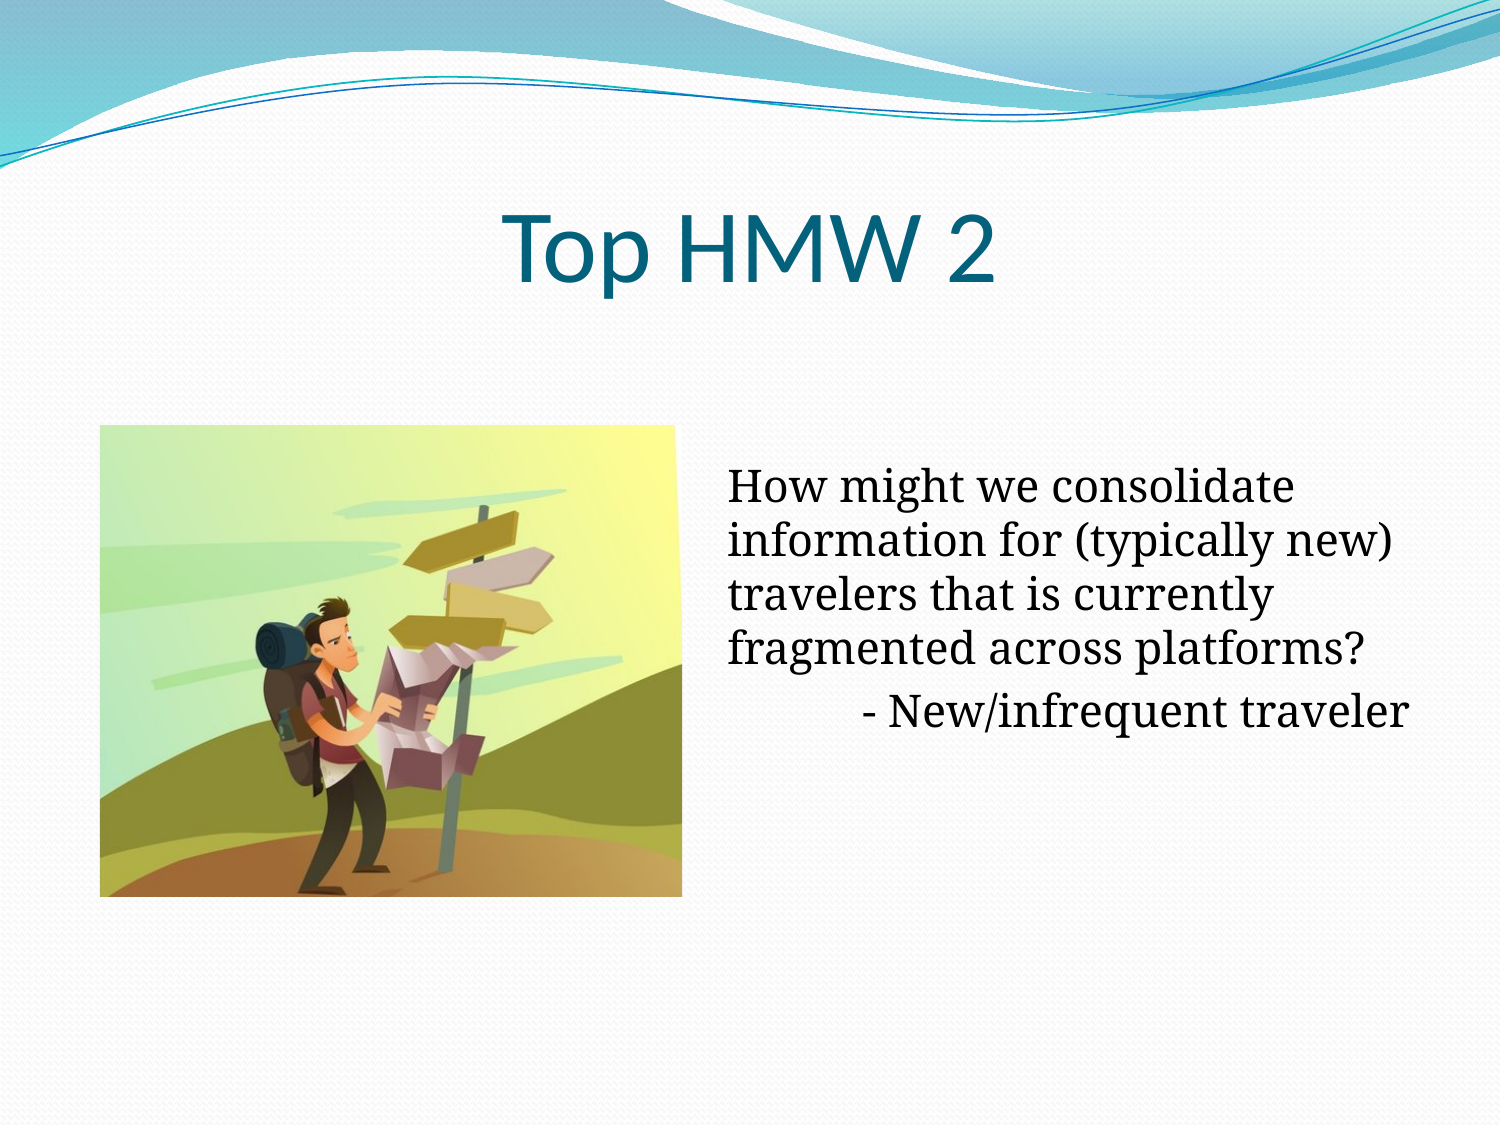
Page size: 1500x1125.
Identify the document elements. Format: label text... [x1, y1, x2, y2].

picture [99, 424, 683, 898]
title Top HMW 2 [75, 115, 1425, 303]
list How might we consolidate information for (typically new) travelers that is currently fragmented across platforms? - New/infrequent traveler [712, 450, 1456, 819]
